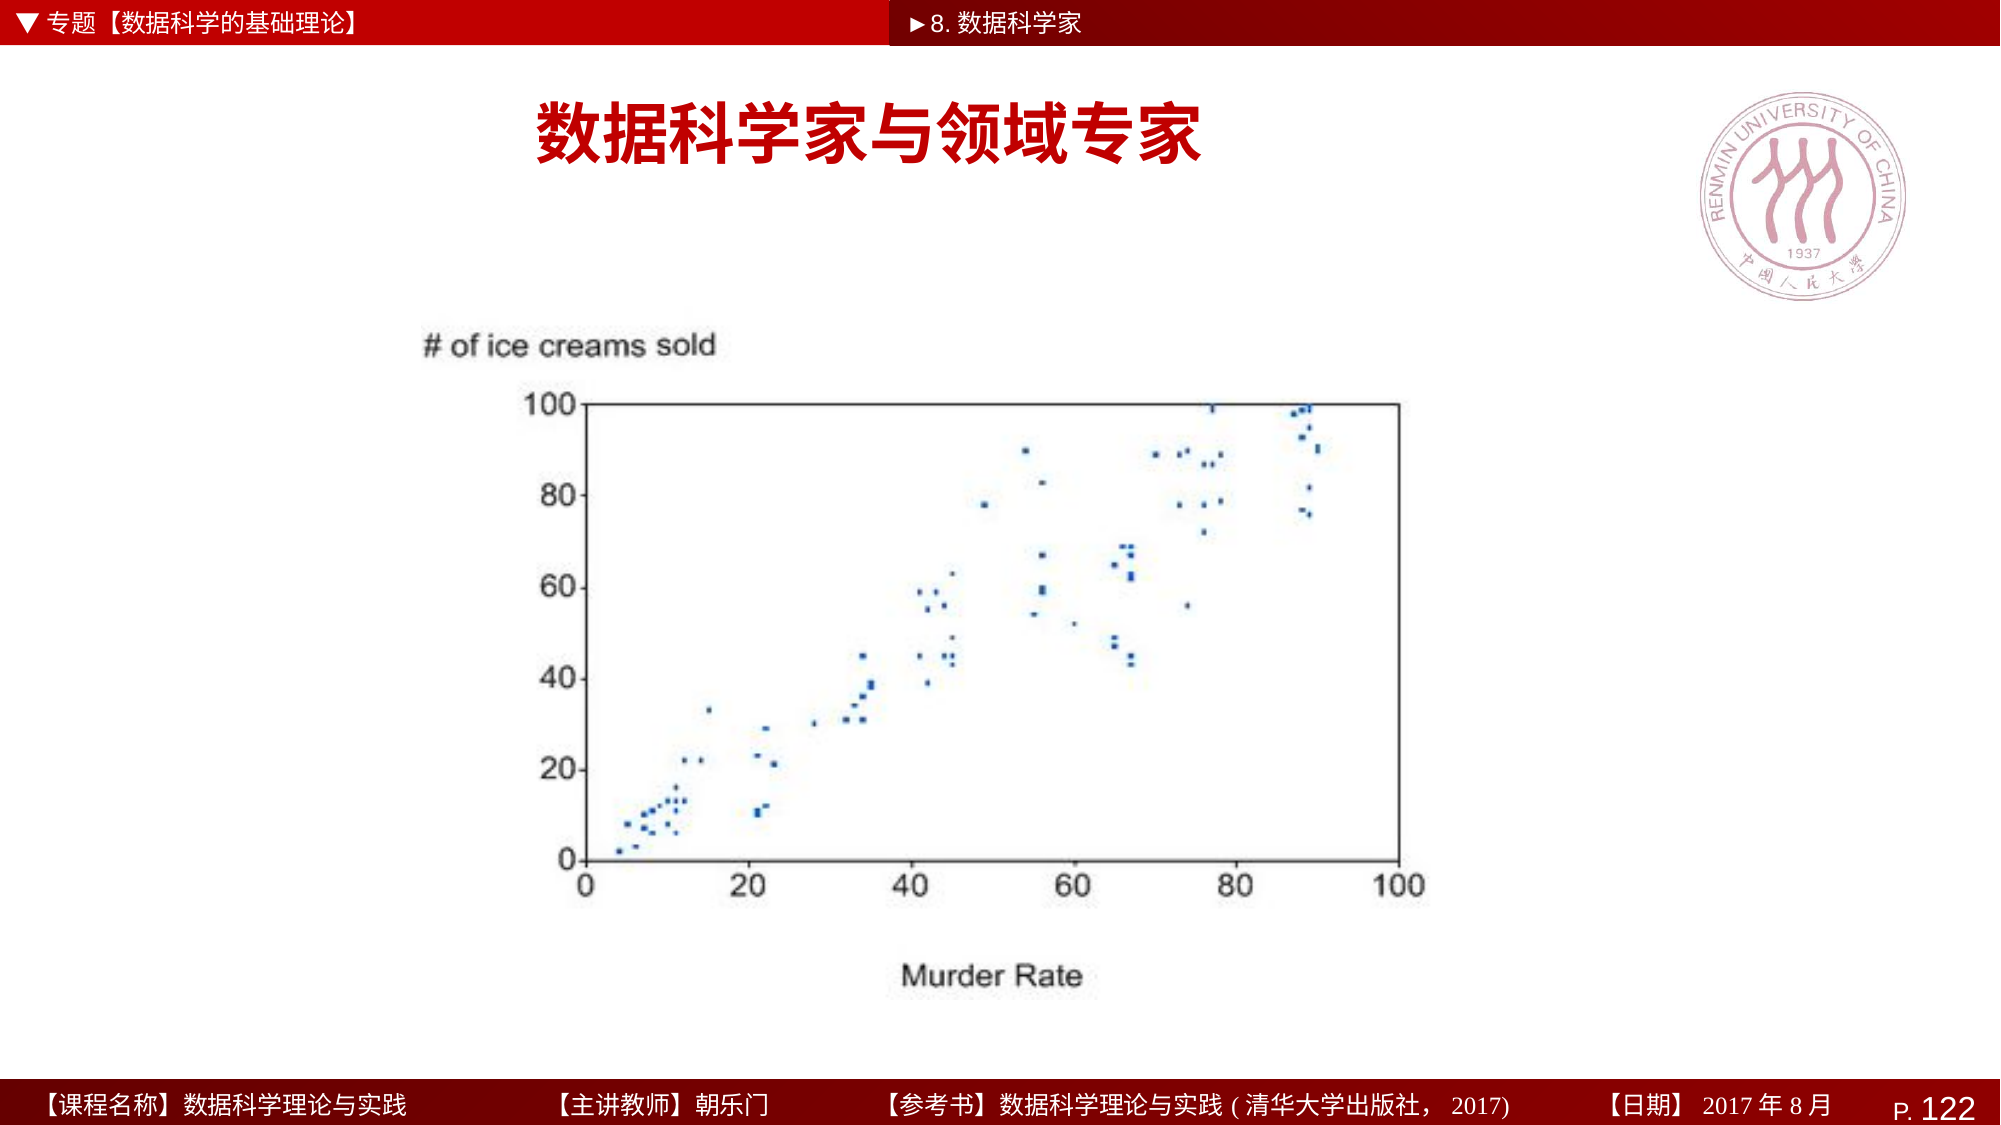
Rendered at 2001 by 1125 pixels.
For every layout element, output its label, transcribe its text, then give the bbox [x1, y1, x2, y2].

title 数据科学家与领域专家 [64, 64, 1674, 200]
list ►8.数据科学家 [890, 0, 1249, 43]
picture [1696, 89, 1910, 304]
picture [421, 290, 1474, 1000]
list ▼专题【数据科学的基础理论】 [0, 0, 725, 43]
